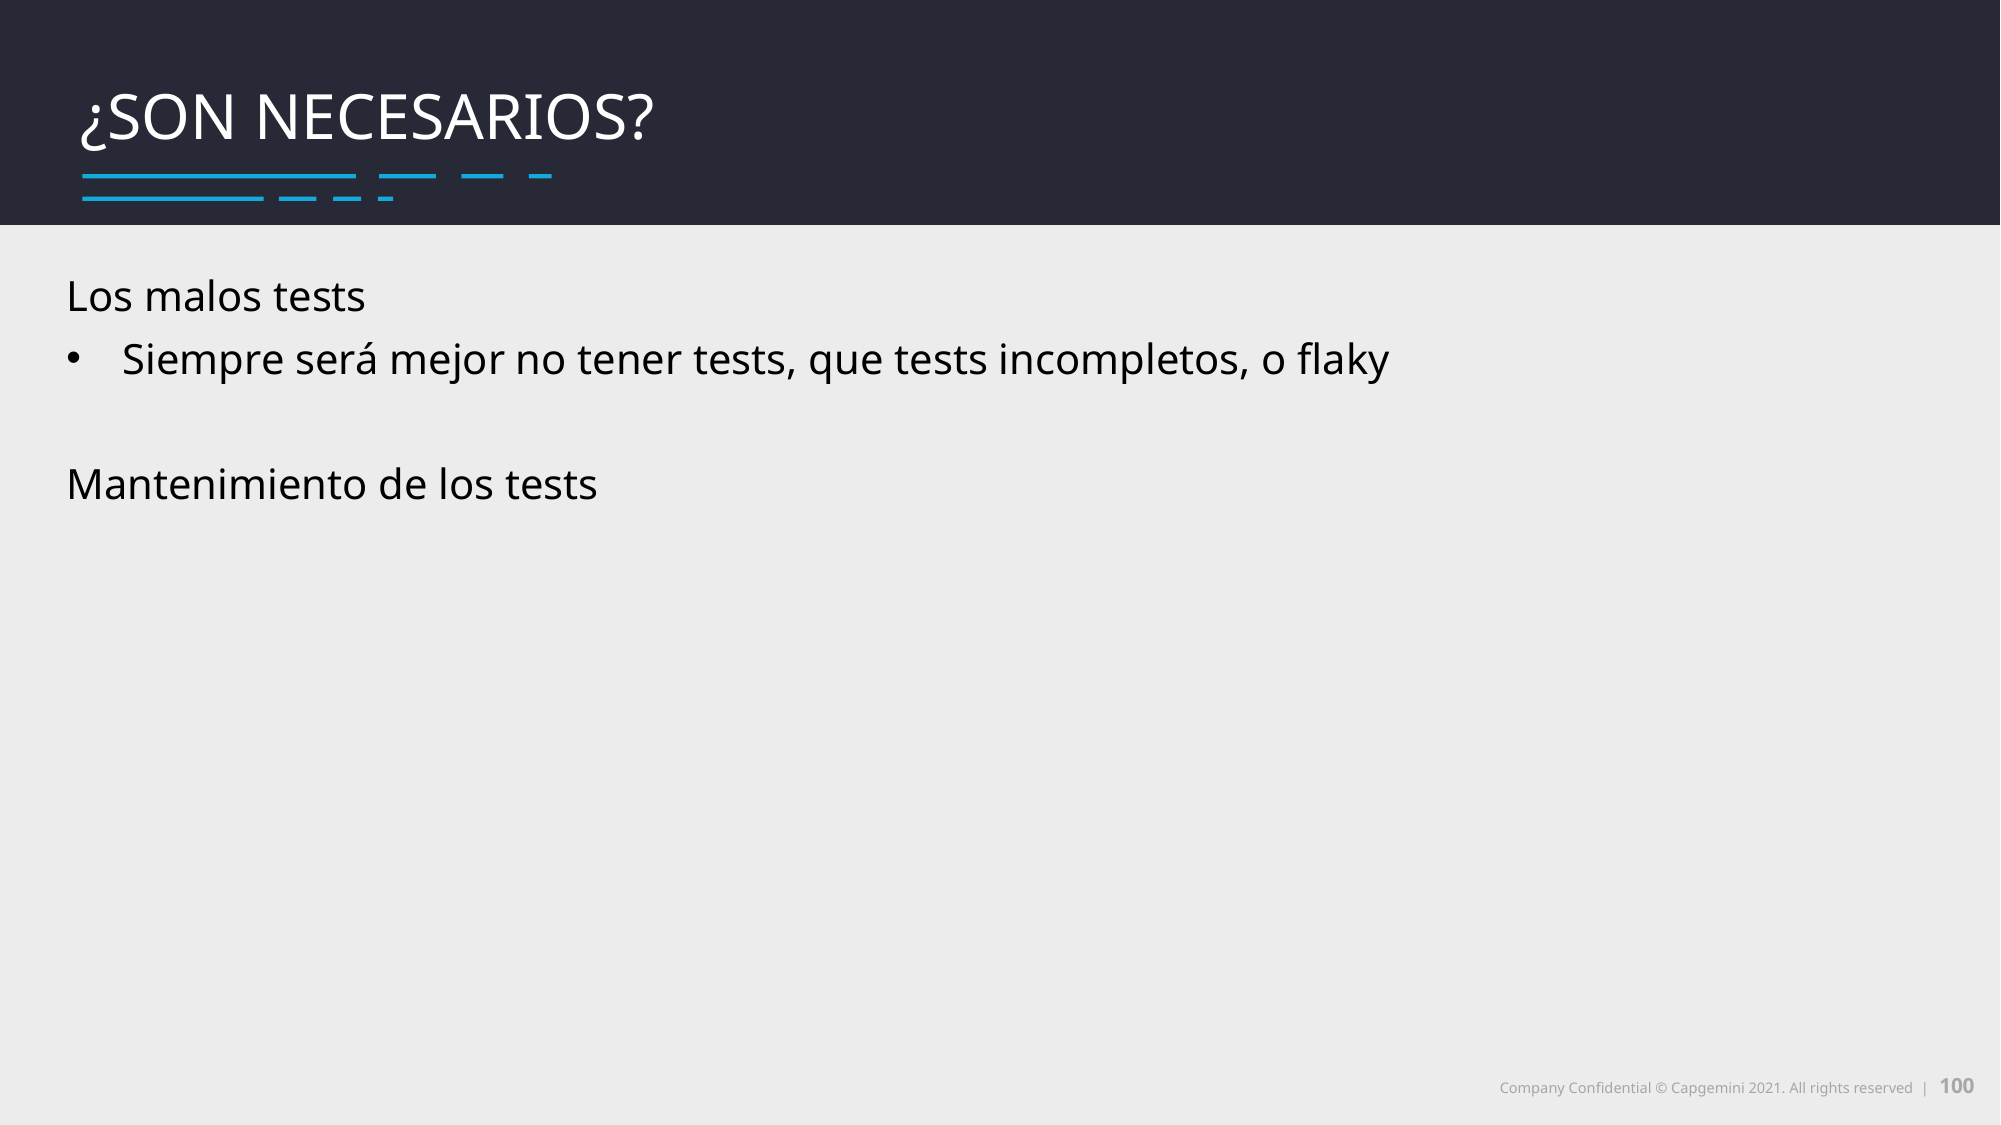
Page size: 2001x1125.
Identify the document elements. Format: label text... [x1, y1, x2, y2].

text_box ¿Son necesarios? [80, 76, 1749, 257]
text_box 100 [1903, 1072, 2000, 1101]
text_box [0, 0, 2000, 225]
list Los malos tests Siempre será mejor no tener tests, que tests incompletos, o flaky Mantenimiento de los tests [65, 269, 1938, 1049]
